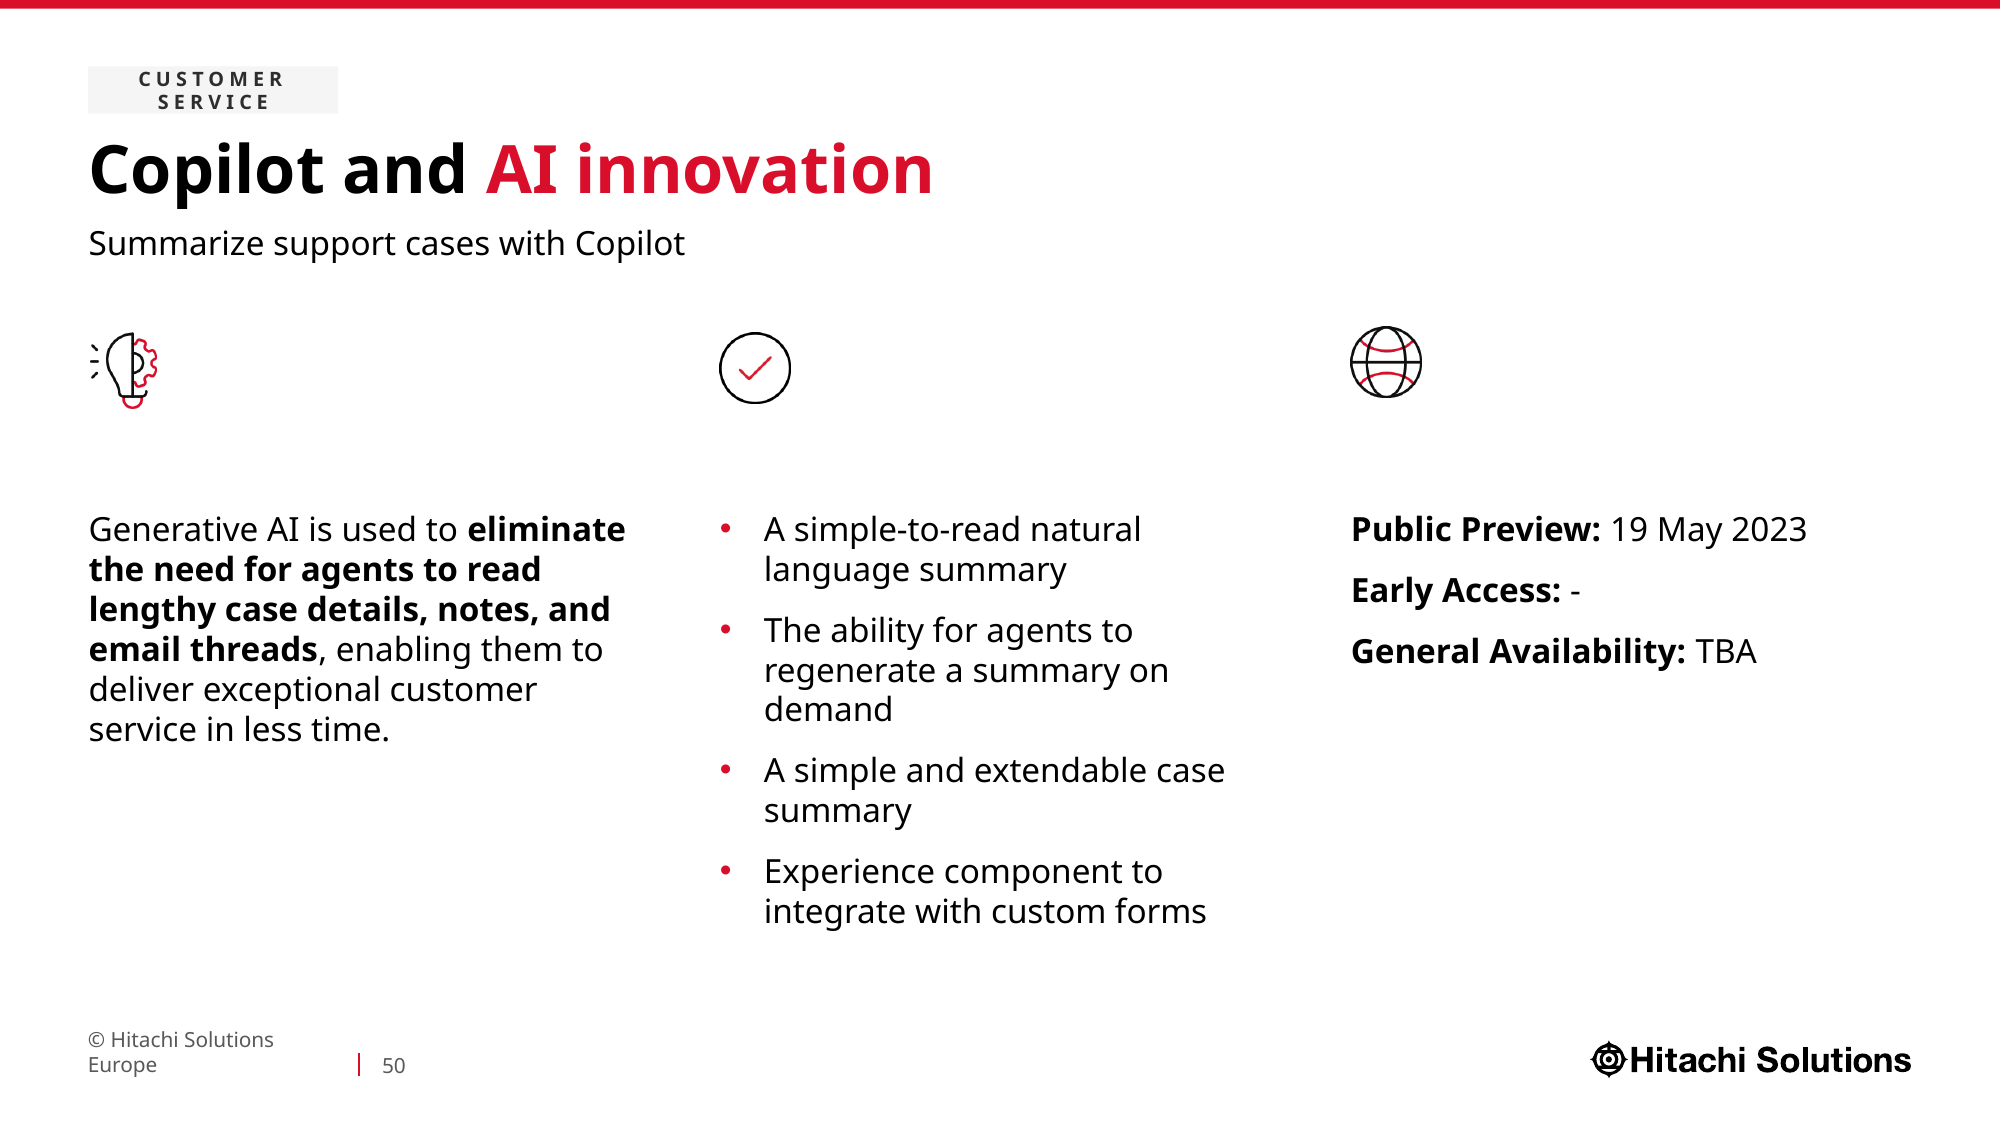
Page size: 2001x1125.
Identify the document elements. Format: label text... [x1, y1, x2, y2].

list Customer service [88, 66, 339, 114]
list Summarize support cases with Copilot [88, 221, 1912, 264]
picture [719, 332, 791, 404]
picture [1350, 326, 1422, 398]
picture [90, 332, 157, 409]
list Public Preview: 19 May 2023 Early Access: - General Availability: TBA [1350, 326, 1912, 971]
list Generative AI is used to eliminate the need for agents to read lengthy case details, notes, and email threads, enabling them to deliver exceptional customer service in less time. [88, 326, 650, 971]
title Copilot and AI innovation [88, 136, 1912, 196]
list A simple-to-read natural language summary The ability for agents to regenerate a summary on demand A simple and extendable case summary Experience component to integrate with custom forms [719, 326, 1281, 971]
